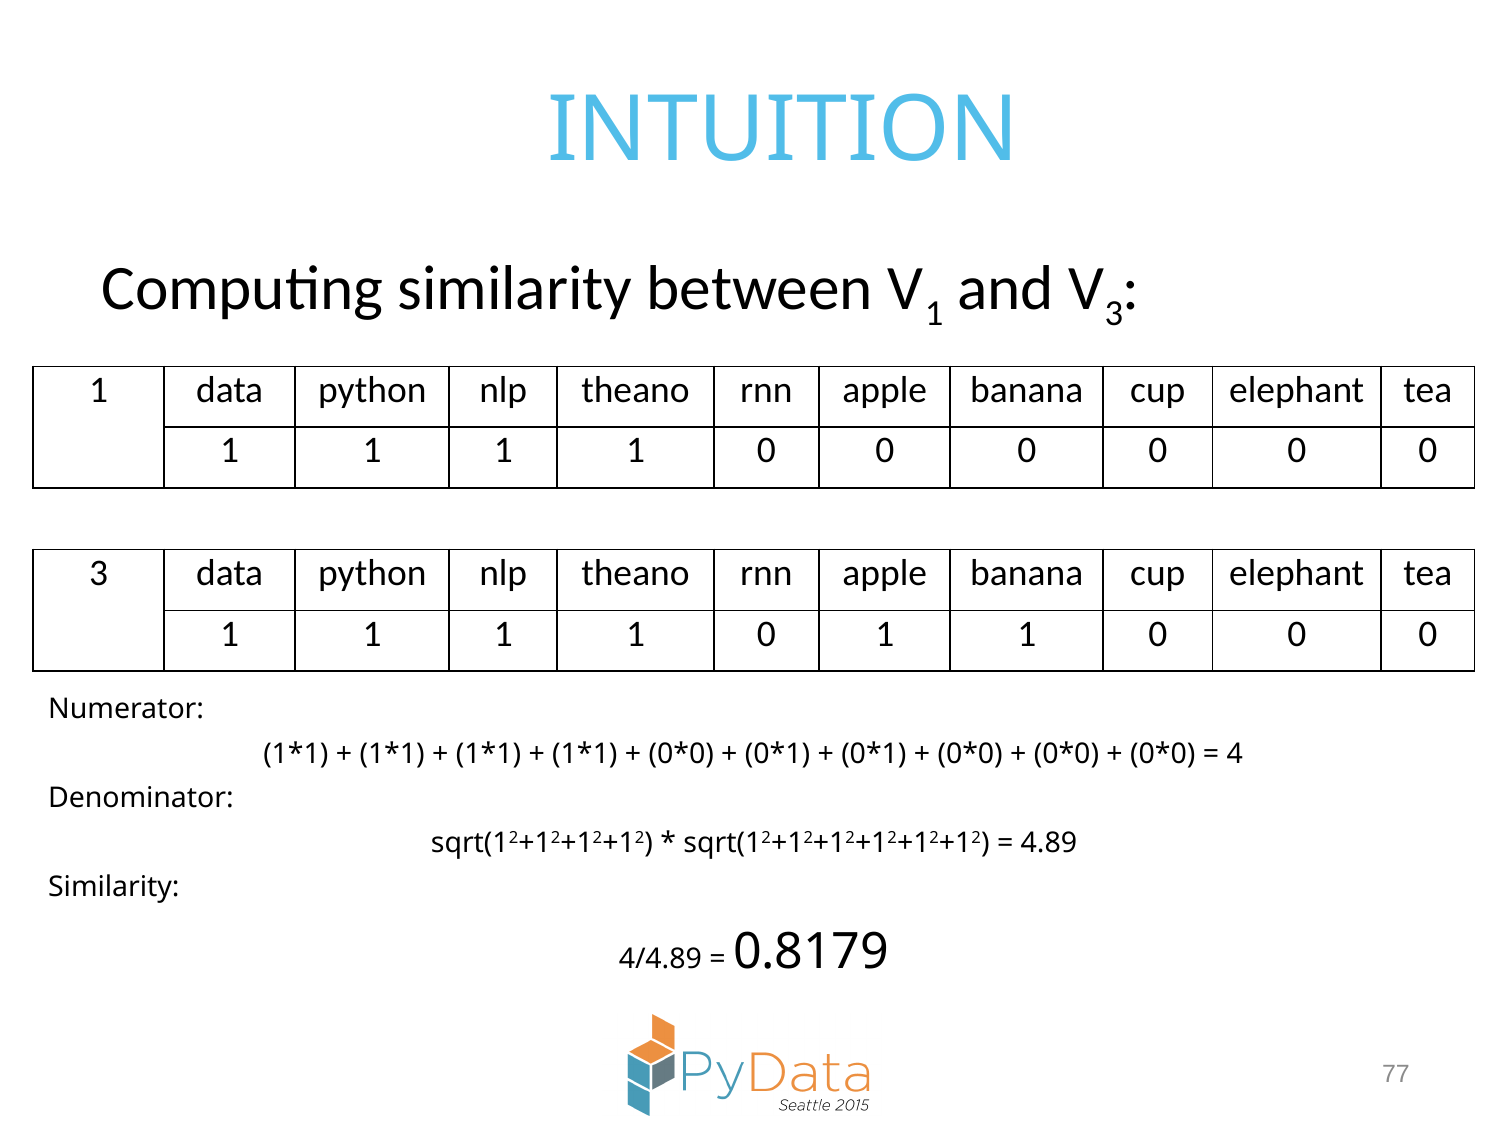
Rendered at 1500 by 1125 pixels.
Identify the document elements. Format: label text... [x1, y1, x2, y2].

table_cell 0 [820, 428, 949, 487]
table_header theano [558, 367, 713, 426]
table_cell 1 [951, 611, 1102, 670]
table_header rnn [715, 550, 818, 610]
table_header nlp [450, 367, 556, 426]
table_header data [165, 367, 294, 426]
table_cell 1 [558, 428, 713, 487]
table_header cup [1104, 367, 1212, 426]
table_header theano [558, 550, 713, 610]
table_cell 1 [296, 611, 448, 670]
table_cell 1 [296, 428, 448, 487]
table_header banana [951, 550, 1102, 610]
slide_number 77 [1074, 1042, 1425, 1103]
table_cell 0 [951, 428, 1102, 487]
list Computing similarity between V1 and V3: [86, 238, 1399, 341]
text_box Numerator: (1*1) + (1*1) + (1*1) + (1*1) + (0*0) + (0*1) + (0*1) + (0*0) + (0*0) + (0*0) = 4 Denominator: sqrt(12+12+12+12) * sqrt(12+12+12+12+12+12) = 4.89 Similarity: 4/4.89 = 0.8179 [33, 680, 1475, 995]
table_header python [296, 367, 448, 426]
table_header apple [820, 550, 949, 610]
table_header banana [951, 367, 1102, 426]
table_cell 0 [1382, 611, 1474, 670]
table_cell 1 [165, 611, 294, 670]
table_cell 0 [715, 428, 818, 487]
table_header python [296, 550, 448, 610]
table_header tea [1382, 367, 1474, 426]
table_header elephant [1213, 550, 1380, 610]
table_cell 1 [558, 611, 713, 670]
table_cell 0 [1104, 428, 1212, 487]
table_cell 1 [450, 611, 556, 670]
table_header data [165, 550, 294, 610]
table_header tea [1382, 550, 1474, 610]
table_header elephant [1213, 367, 1380, 426]
table_header rnn [715, 367, 818, 426]
table_cell 1 [820, 611, 949, 670]
table_header 3 [34, 550, 163, 670]
table_cell 1 [165, 428, 294, 487]
table_cell 0 [1213, 611, 1380, 670]
table_header nlp [450, 550, 556, 610]
title Intuition [113, 40, 1455, 207]
table_header apple [820, 367, 949, 426]
picture [602, 1013, 882, 1116]
table_cell 0 [1104, 611, 1212, 670]
table_cell 1 [450, 428, 556, 487]
table_cell 0 [1213, 428, 1380, 487]
table_header cup [1104, 550, 1212, 610]
table_header 1 [34, 367, 163, 487]
table_cell 0 [715, 611, 818, 670]
table_cell 0 [1382, 428, 1474, 487]
